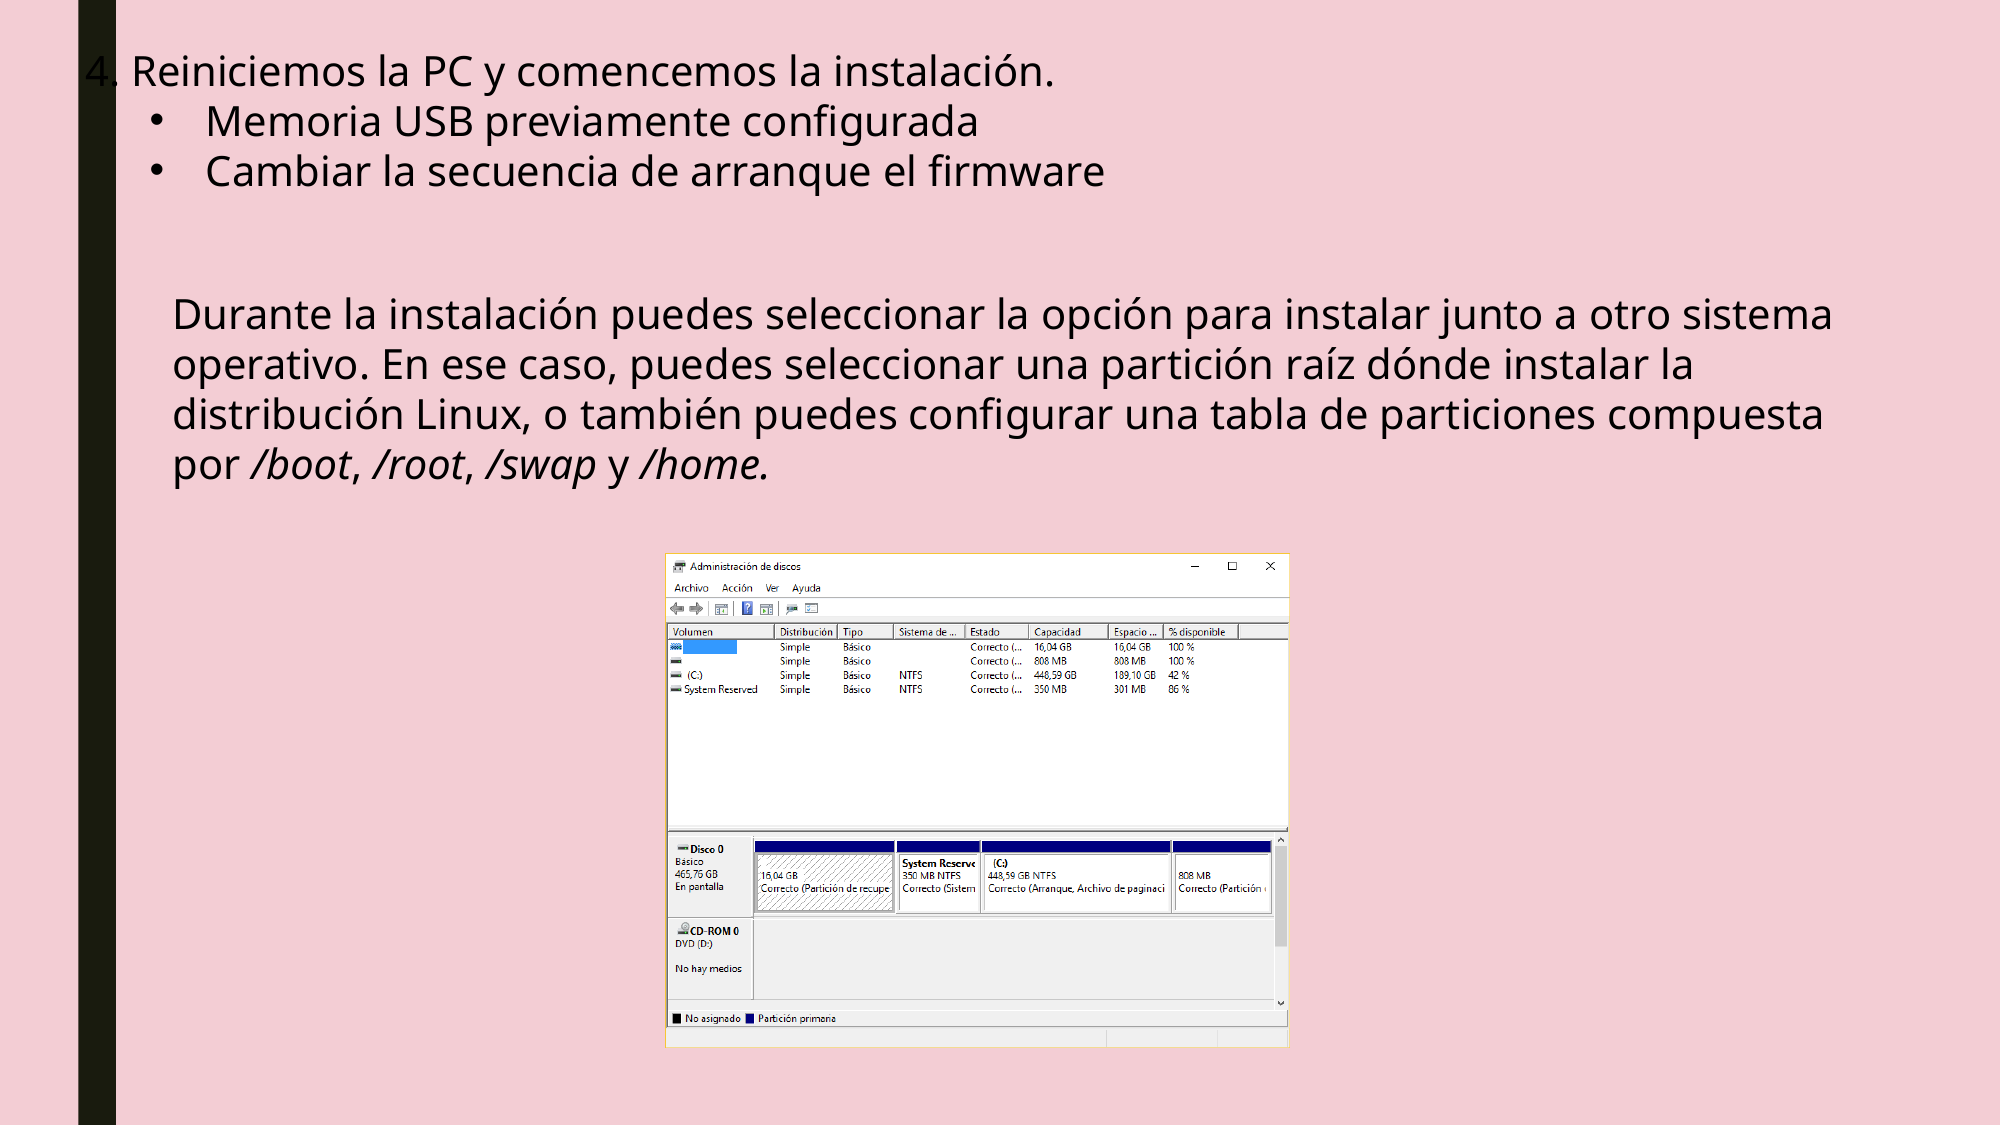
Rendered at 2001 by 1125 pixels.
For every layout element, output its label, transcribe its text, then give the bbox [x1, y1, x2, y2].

text_box Durante la instalación puedes seleccionar la opción para instalar junto a otro sistema operativo. En ese caso, puedes seleccionar una partición raíz dónde instalar la distribución Linux, o también puedes configurar una tabla de particiones compuesta por /boot, /root, /swap y /home. [157, 280, 1915, 496]
text_box 4. Reiniciemos la PC y comencemos la instalación. Memoria USB previamente configurada Cambiar la secuencia de arranque el firmware [59, 37, 1271, 247]
picture [665, 553, 1290, 1048]
